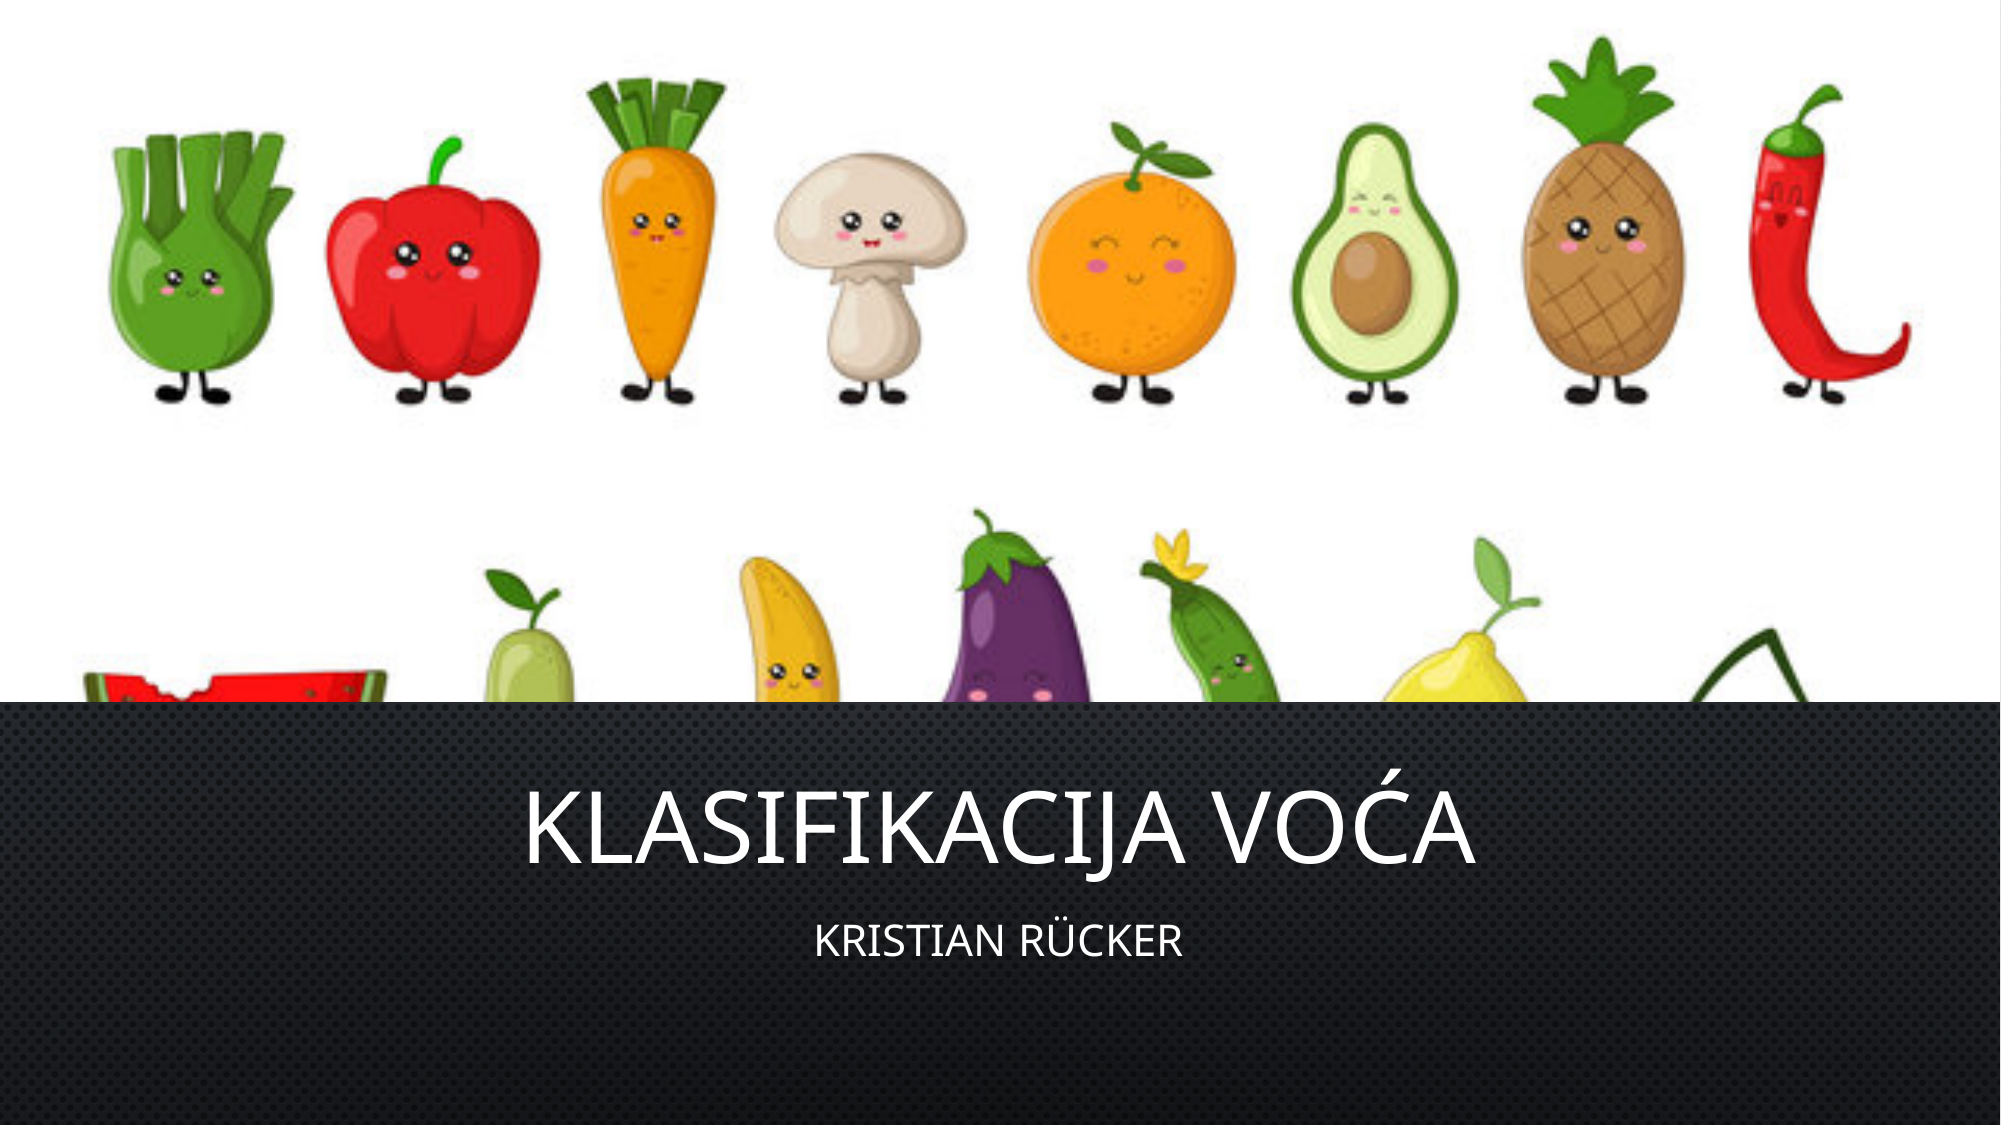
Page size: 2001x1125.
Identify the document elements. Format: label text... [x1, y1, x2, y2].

picture [0, 0, 2000, 702]
subtitle Kristian Rücker [287, 904, 1711, 1024]
title Klasifikacija voća [287, 715, 1711, 891]
